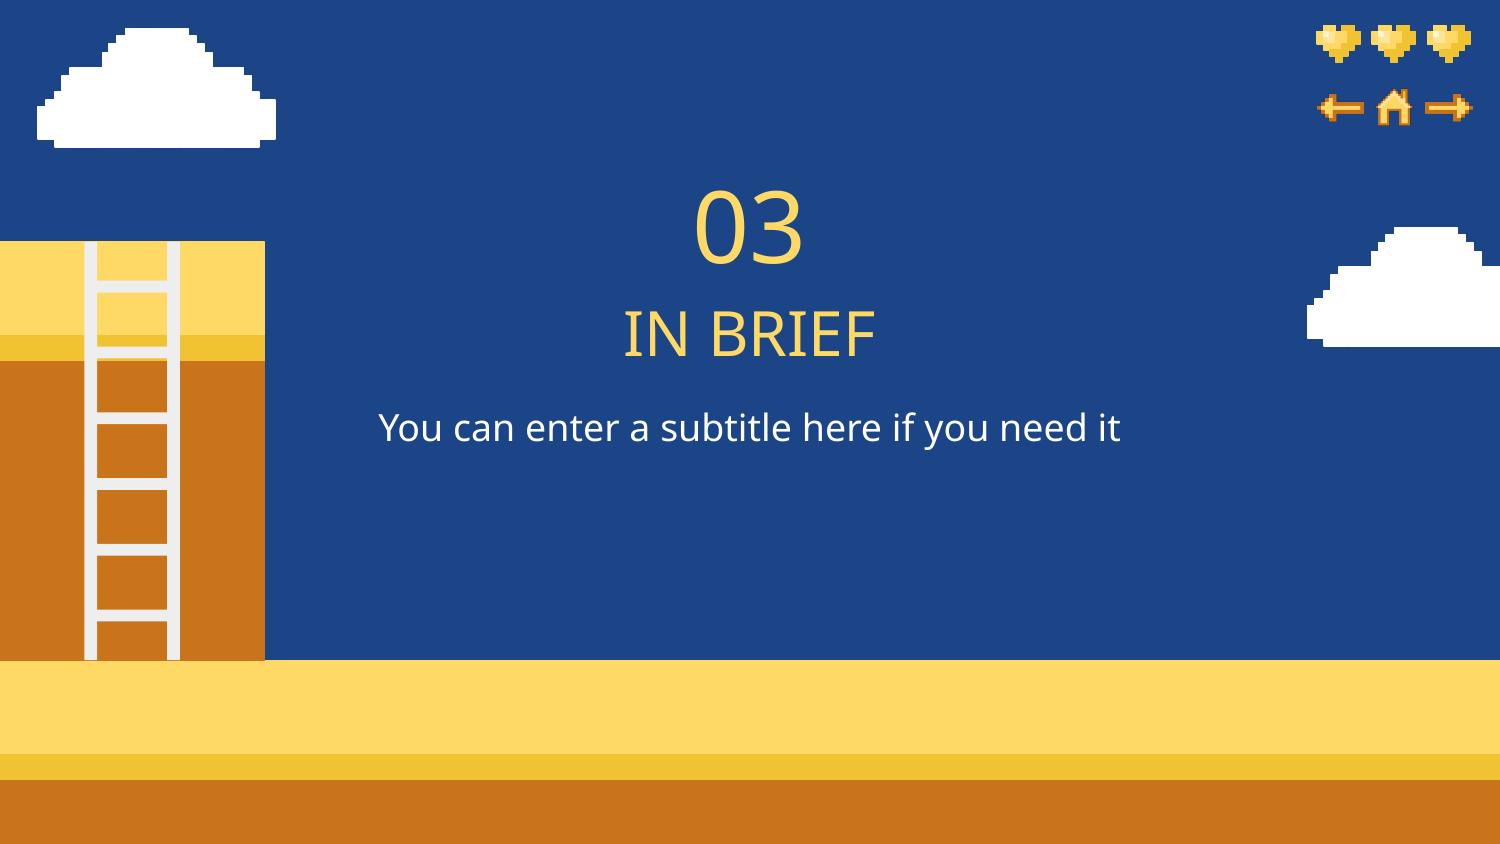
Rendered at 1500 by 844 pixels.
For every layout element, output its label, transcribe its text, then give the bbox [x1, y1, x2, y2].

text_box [1316, 25, 1361, 63]
picture [1425, 92, 1473, 122]
title IN BRIEF [218, 262, 1282, 401]
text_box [1371, 25, 1416, 63]
picture [1316, 92, 1364, 122]
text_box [1427, 25, 1471, 63]
title 03 [51, 181, 1449, 299]
picture [1374, 88, 1413, 127]
subtitle You can enter a subtitle here if you need it [287, 388, 1213, 519]
